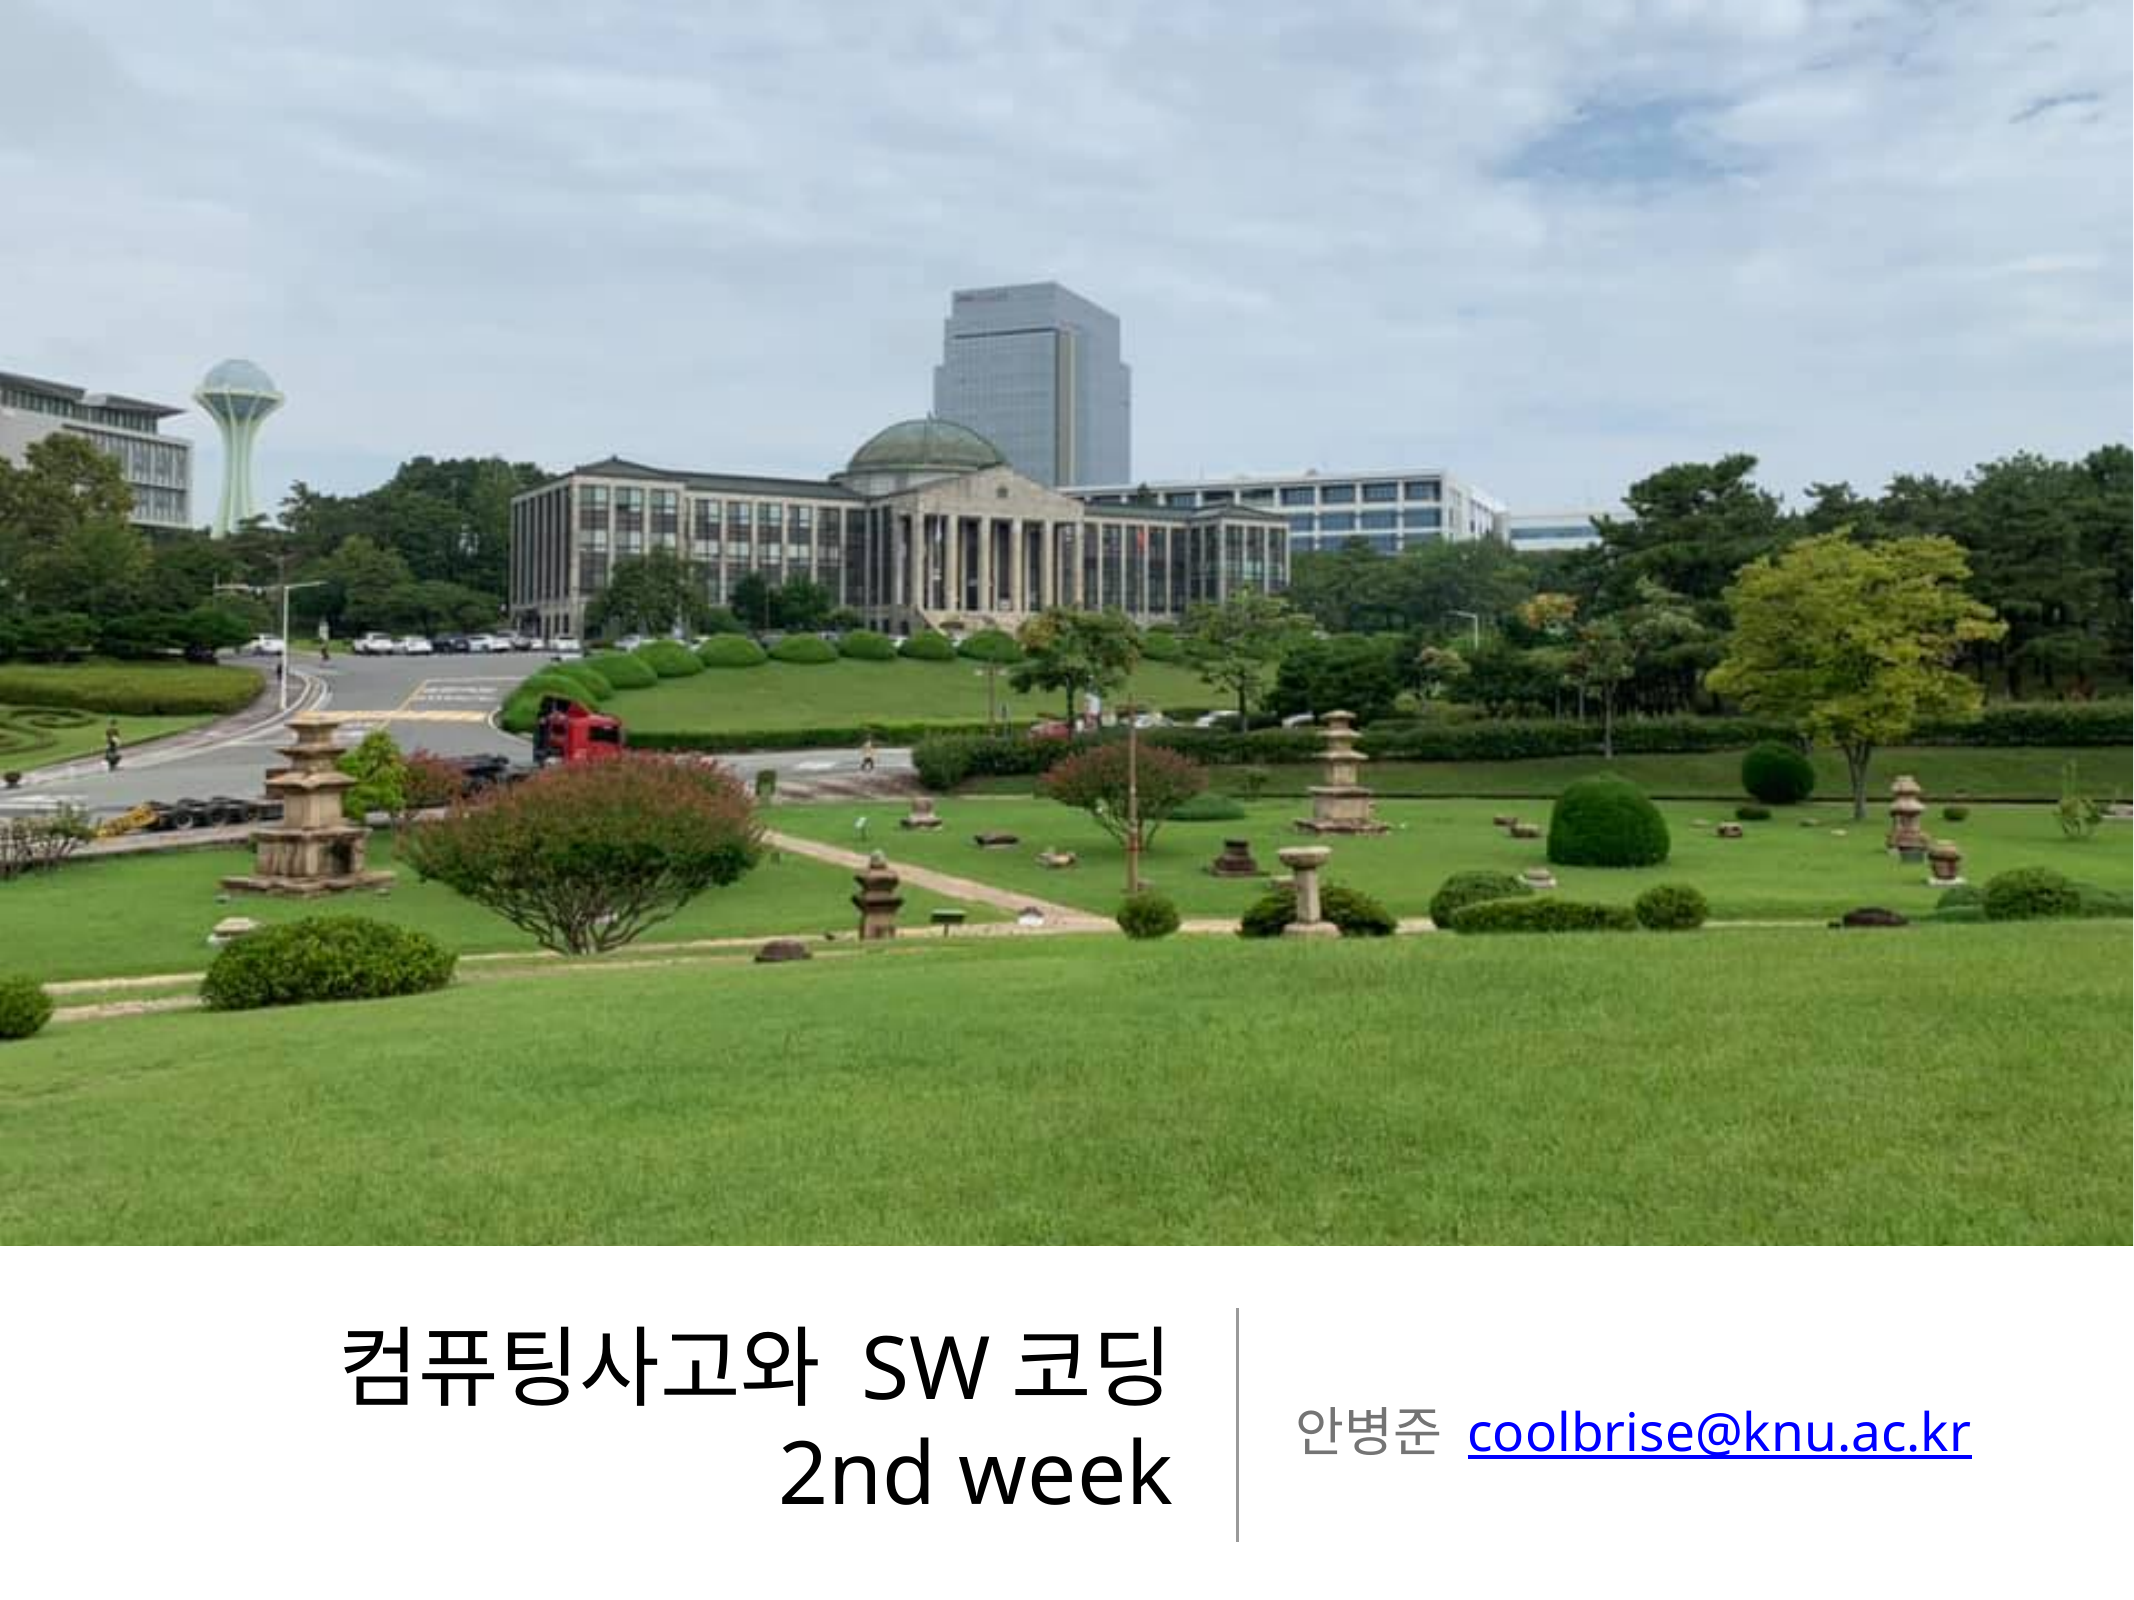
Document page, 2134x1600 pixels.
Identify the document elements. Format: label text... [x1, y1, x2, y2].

title 컴퓨팅사고와 SW코딩 2nd week [230, 1276, 1182, 1557]
picture [0, 0, 2134, 1246]
list 안병준 coolbrise@knu.ac.kr [1286, 1389, 2101, 1474]
